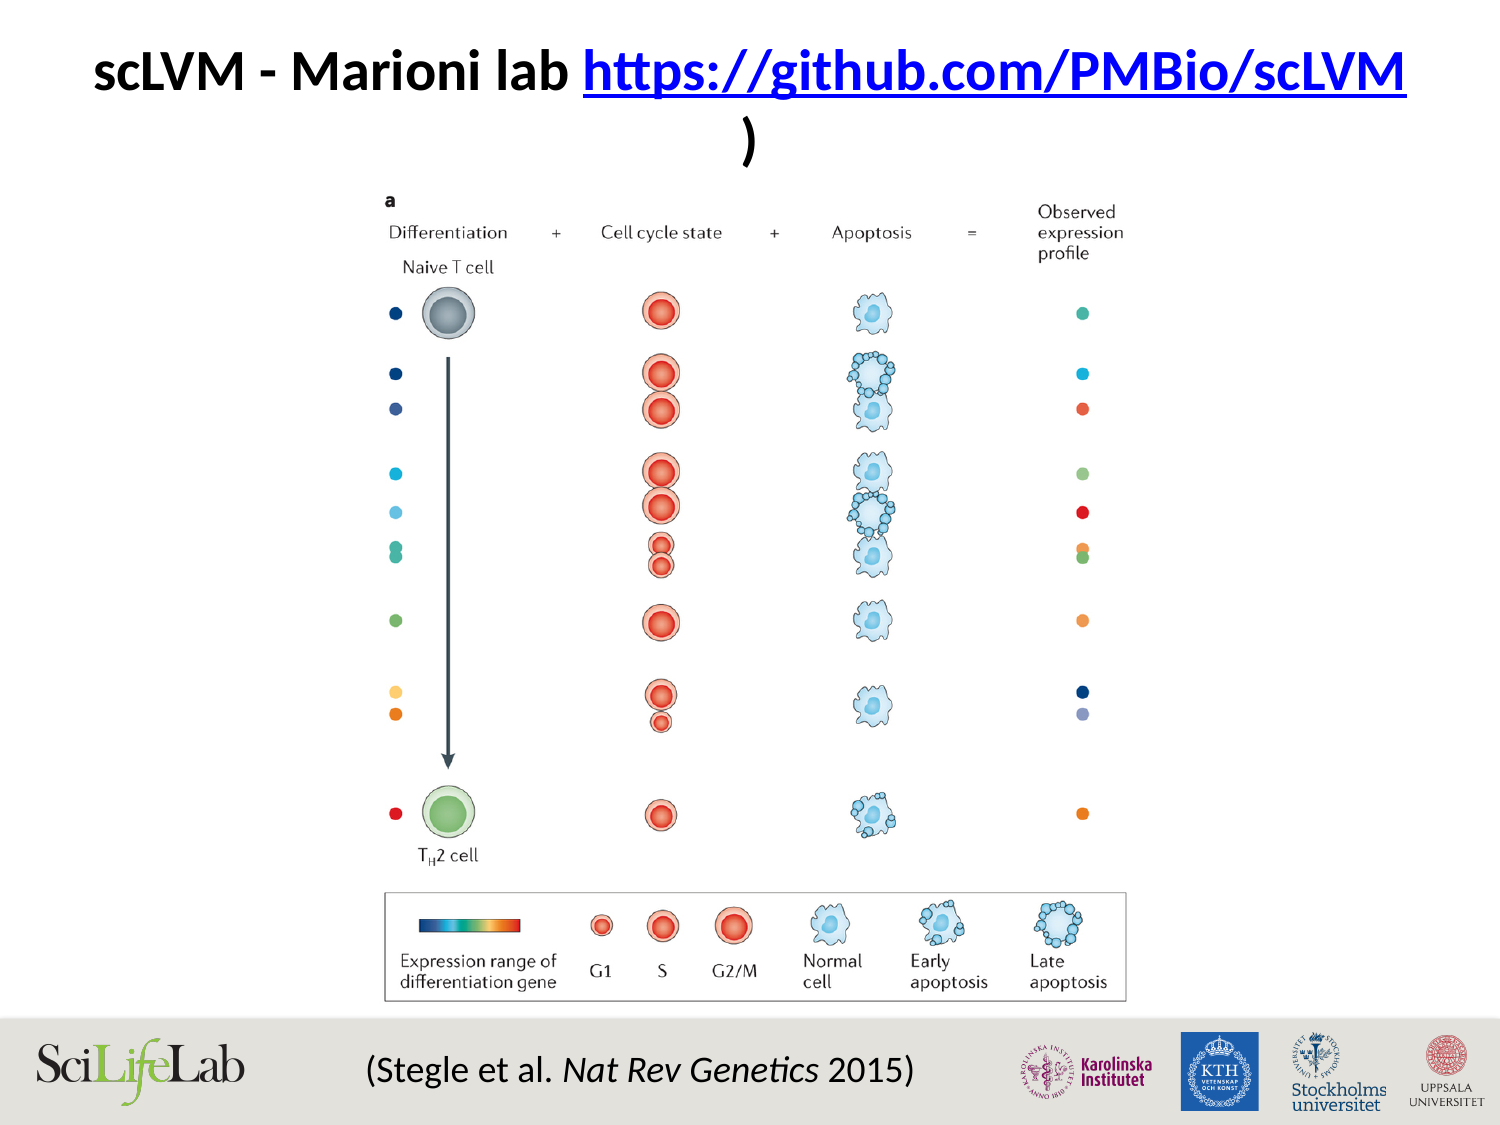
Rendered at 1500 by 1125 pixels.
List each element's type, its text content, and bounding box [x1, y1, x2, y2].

title scLVM - Marioni lab https://github.com/PMBio/scLVM) [75, 24, 1425, 133]
text_box (Stegle et al. Nat Rev Genetics 2015) [350, 1037, 930, 1097]
picture [378, 191, 1130, 1009]
